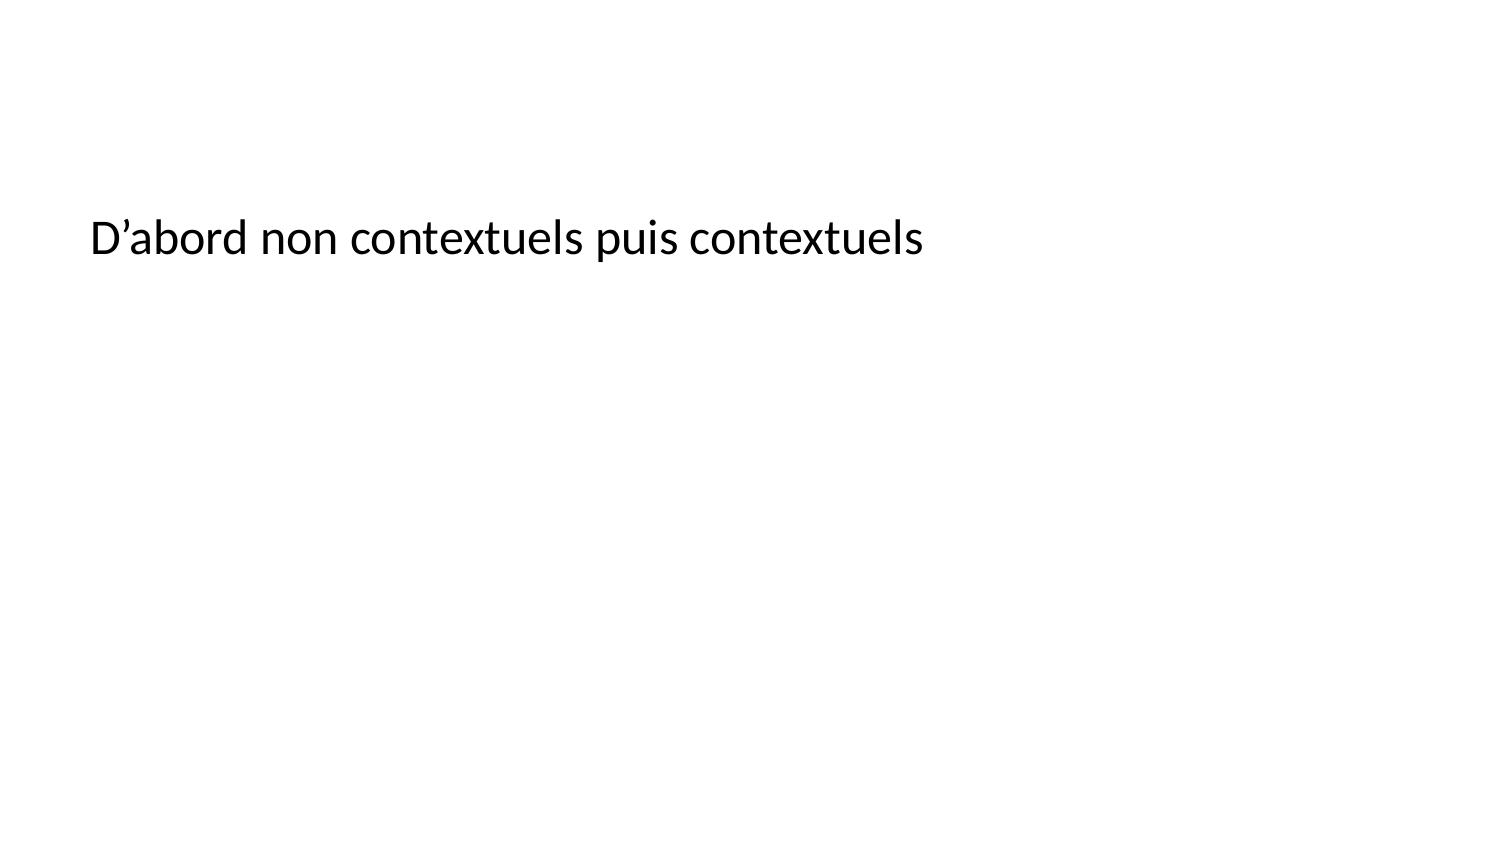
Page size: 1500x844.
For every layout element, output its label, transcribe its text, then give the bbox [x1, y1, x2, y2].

list D’abord non contextuels puis contextuels [75, 196, 1425, 754]
